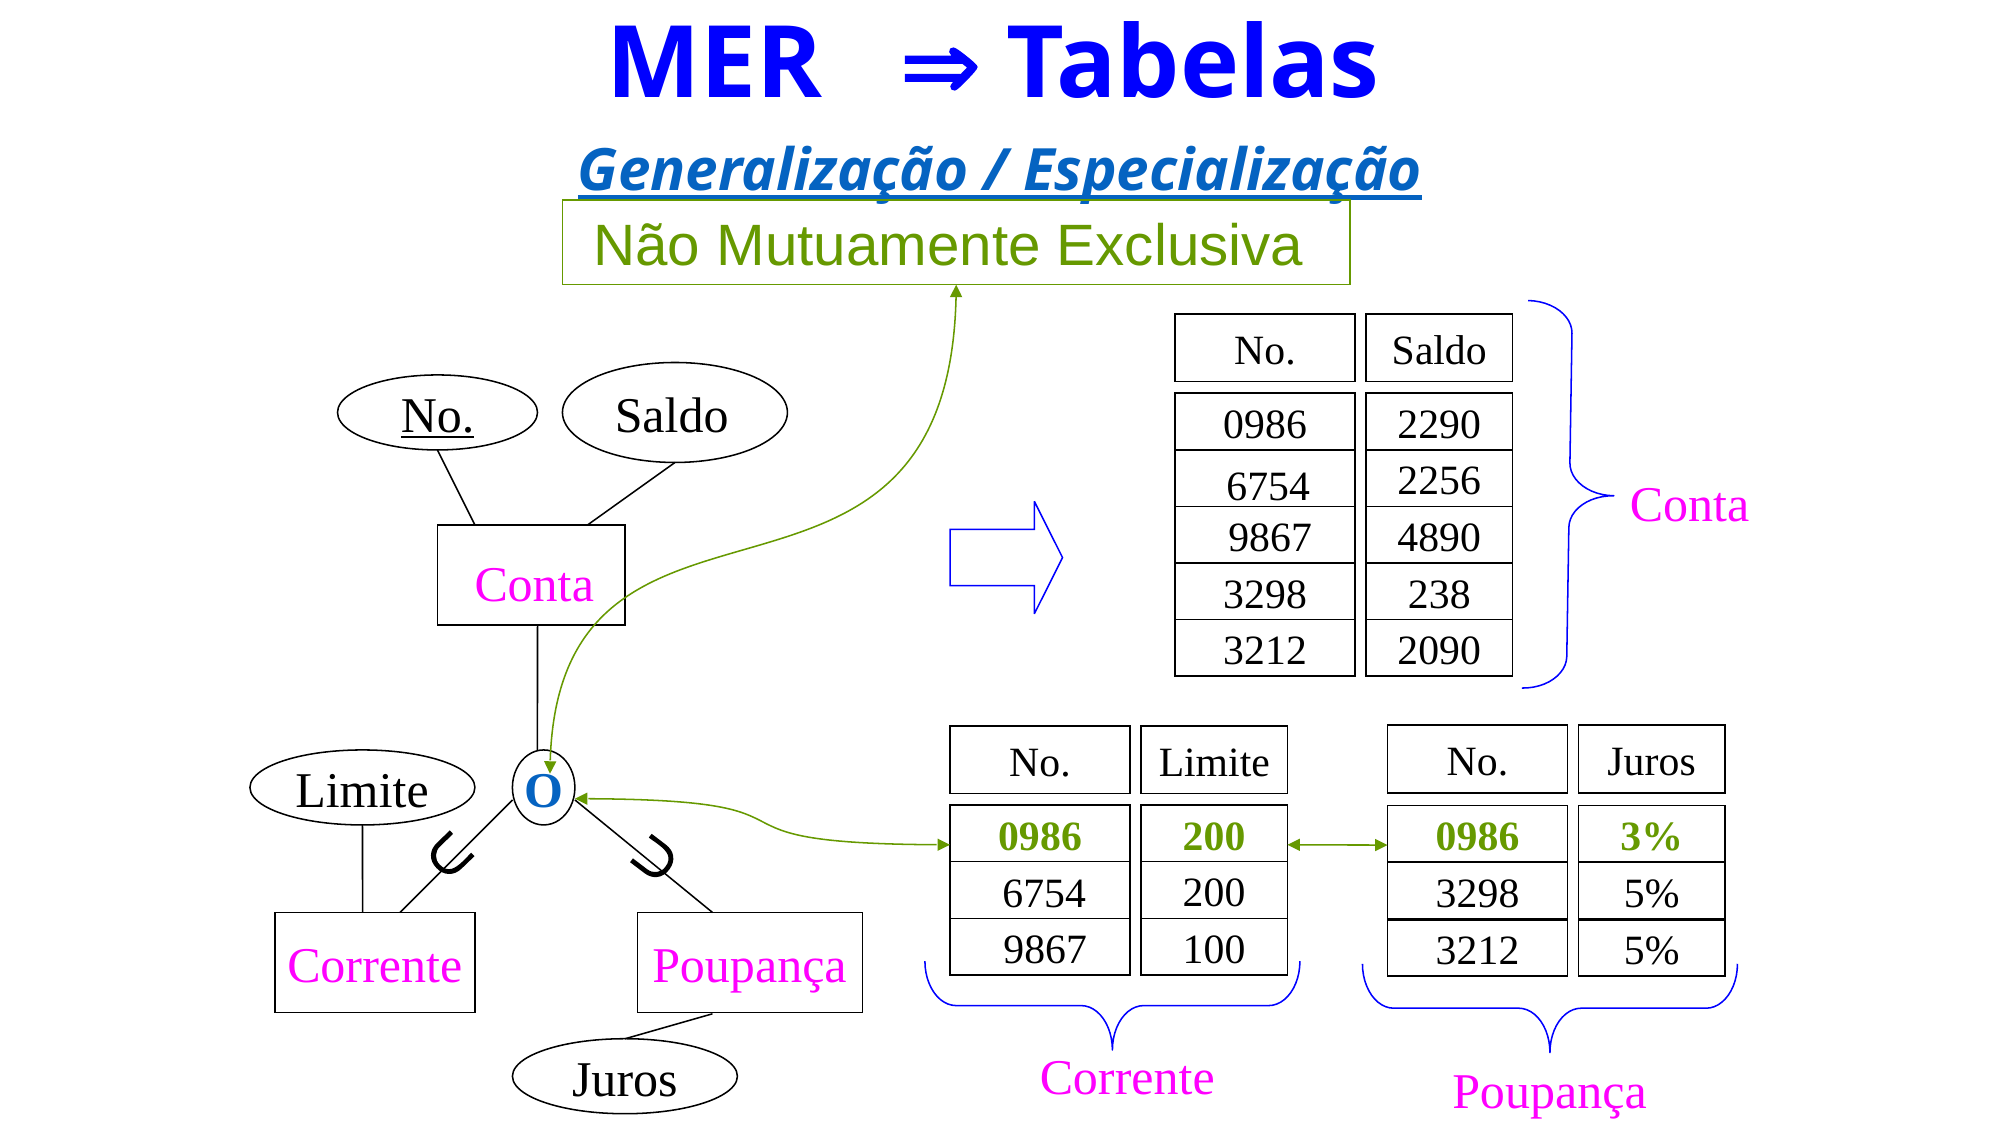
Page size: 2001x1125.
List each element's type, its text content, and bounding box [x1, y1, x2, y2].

text_box Poupança [1400, 1051, 1738, 1125]
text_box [574, 798, 950, 845]
text_box Juros [512, 1038, 738, 1114]
text_box 0986 [1387, 805, 1568, 862]
text_box 3212 [1387, 919, 1568, 977]
text_box Conta [1577, 463, 1775, 599]
text_box  [397, 803, 511, 908]
text_box  [593, 845, 707, 911]
text_box No. [1387, 725, 1568, 793]
text_box 5% [1578, 919, 1725, 977]
text_box Corrente [275, 912, 475, 1013]
text_box 3% [1578, 805, 1725, 862]
text_box 5% [1578, 862, 1725, 919]
text_box Não Mutuamente Exclusiva [562, 200, 1350, 285]
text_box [1174, 313, 1513, 677]
text_box Juros [1578, 725, 1725, 793]
text_box MER  Tabelas [324, 37, 1688, 125]
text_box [949, 725, 1288, 975]
text_box [1521, 300, 1577, 689]
text_box [637, 912, 863, 1013]
text_box Corrente [987, 1037, 1263, 1125]
text_box O [512, 749, 575, 825]
text_box [437, 525, 549, 625]
text_box 3298 [1387, 862, 1568, 919]
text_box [549, 286, 957, 774]
text_box No. [337, 374, 538, 450]
text_box [957, 501, 1063, 614]
text_box Poupança [637, 924, 862, 1000]
text_box Conta [459, 544, 549, 619]
text_box [924, 961, 1300, 1051]
text_box [1362, 963, 1738, 1053]
text_box Limite [249, 749, 475, 825]
text_box Generalização / Especialização [249, 125, 1750, 210]
